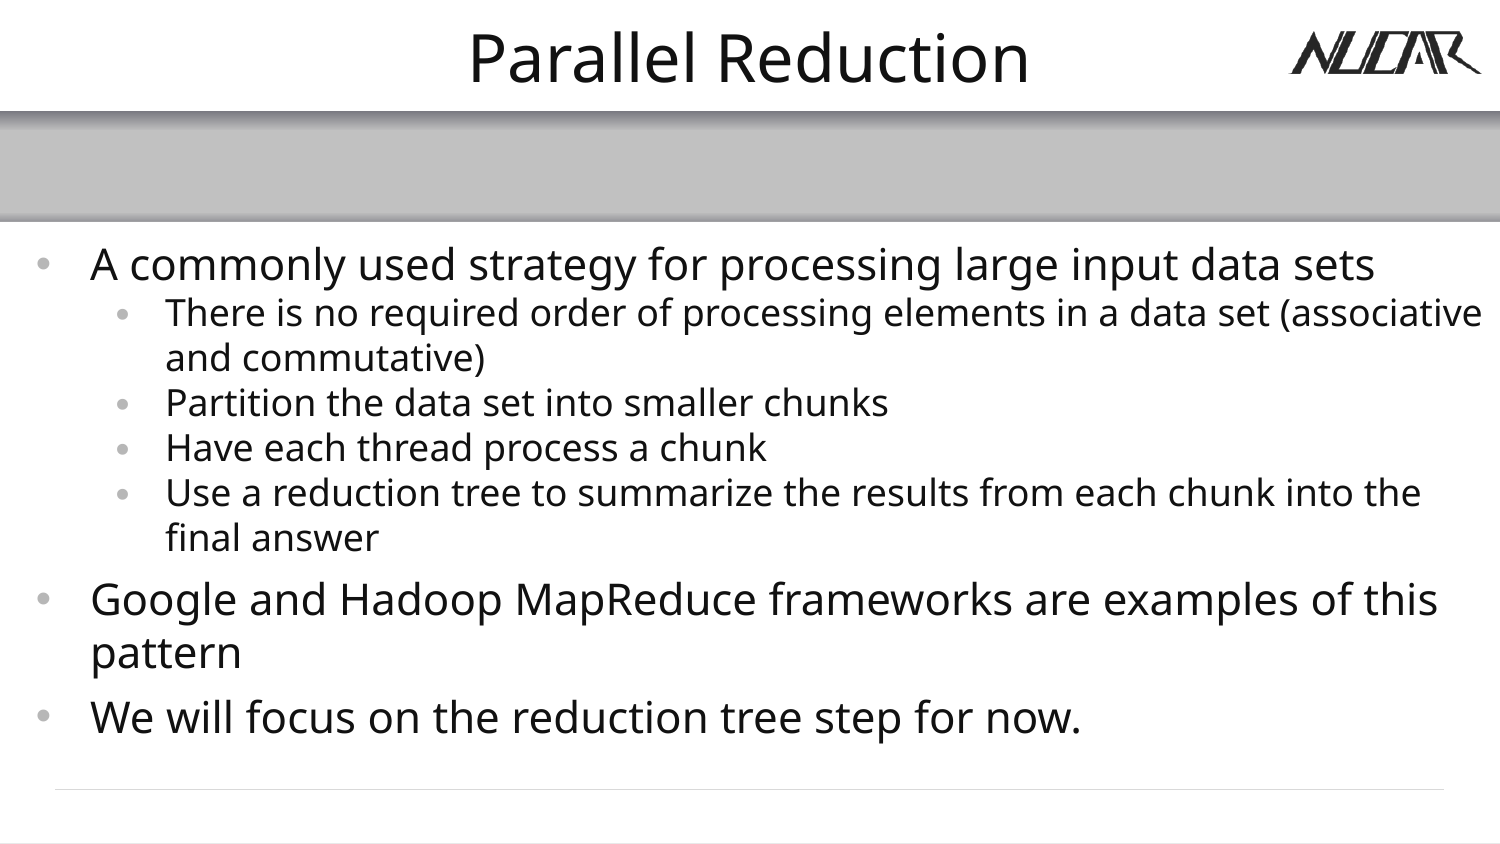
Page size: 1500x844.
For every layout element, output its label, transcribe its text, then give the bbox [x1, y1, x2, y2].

list A commonly used strategy for processing large input data sets There is no required order of processing elements in a data set (associative and commutative) Partition the data set into smaller chunks Have each thread process a chunk Use a reduction tree to summarize the results from each chunk into the final answer Google and Hadoop MapReduce frameworks are examples of this pattern We will focus on the reduction tree step for now. [0, 221, 1500, 735]
title Parallel Reduction [97, 0, 1403, 111]
